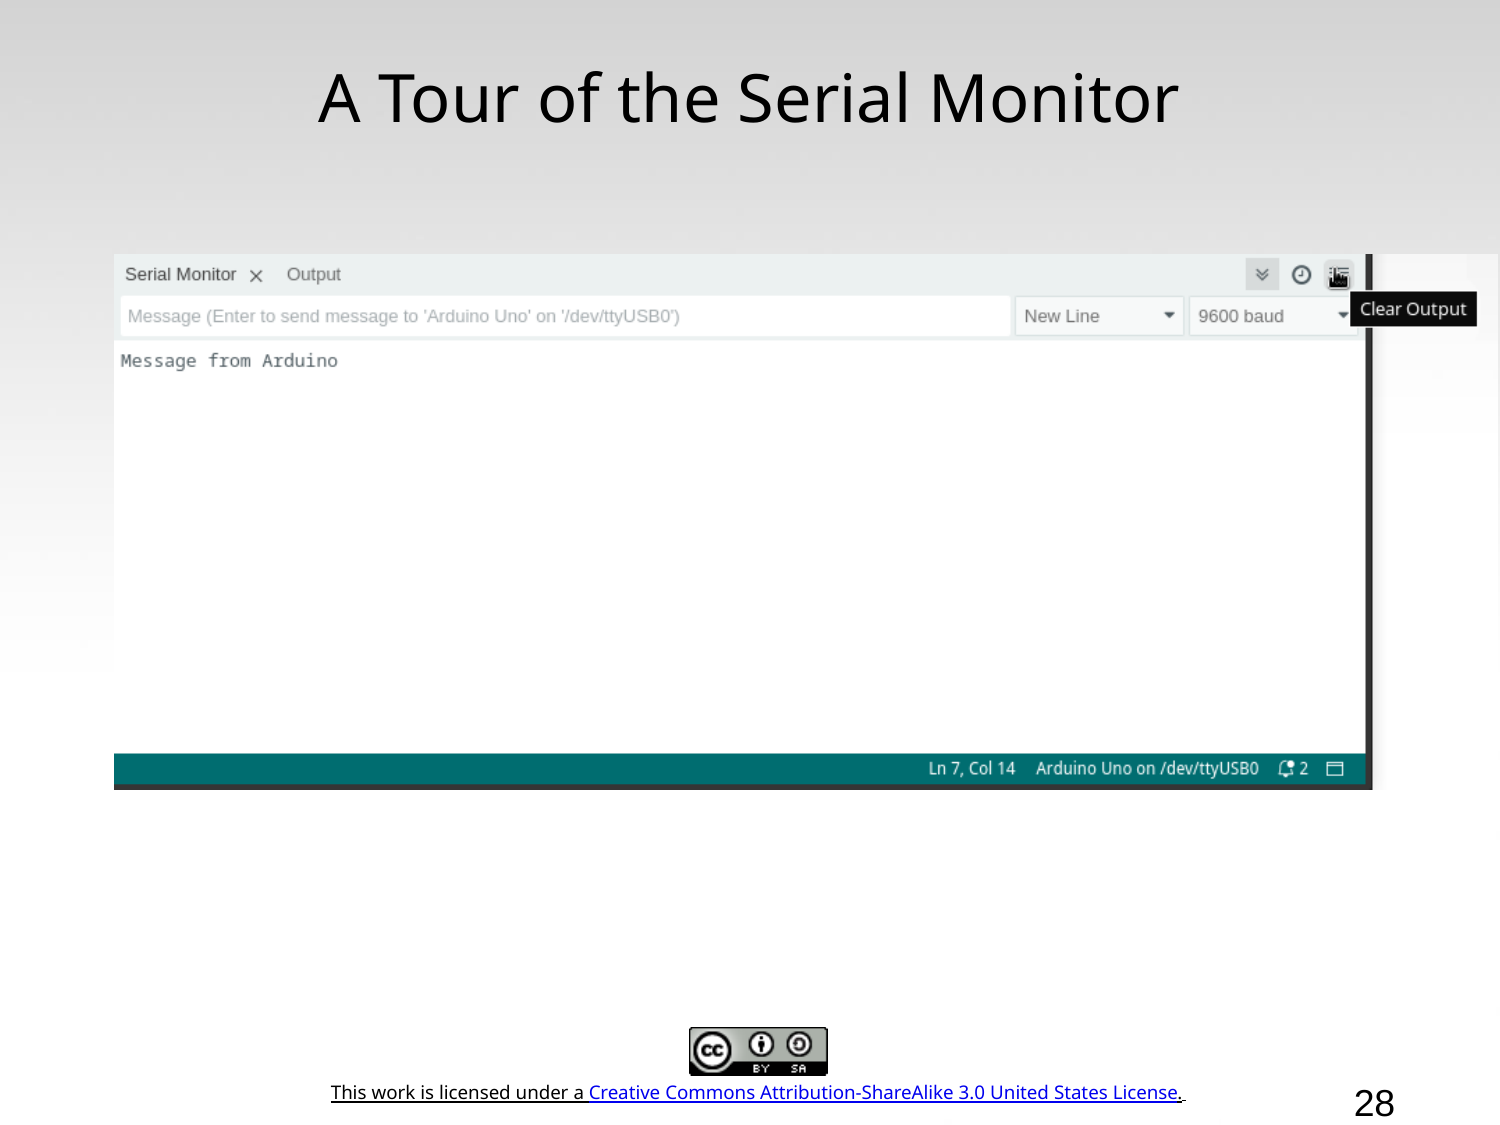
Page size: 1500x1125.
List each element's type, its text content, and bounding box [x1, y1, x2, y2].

title A Tour of the Serial Monitor [112, 2, 1388, 190]
picture [0, 0, 1500, 1125]
